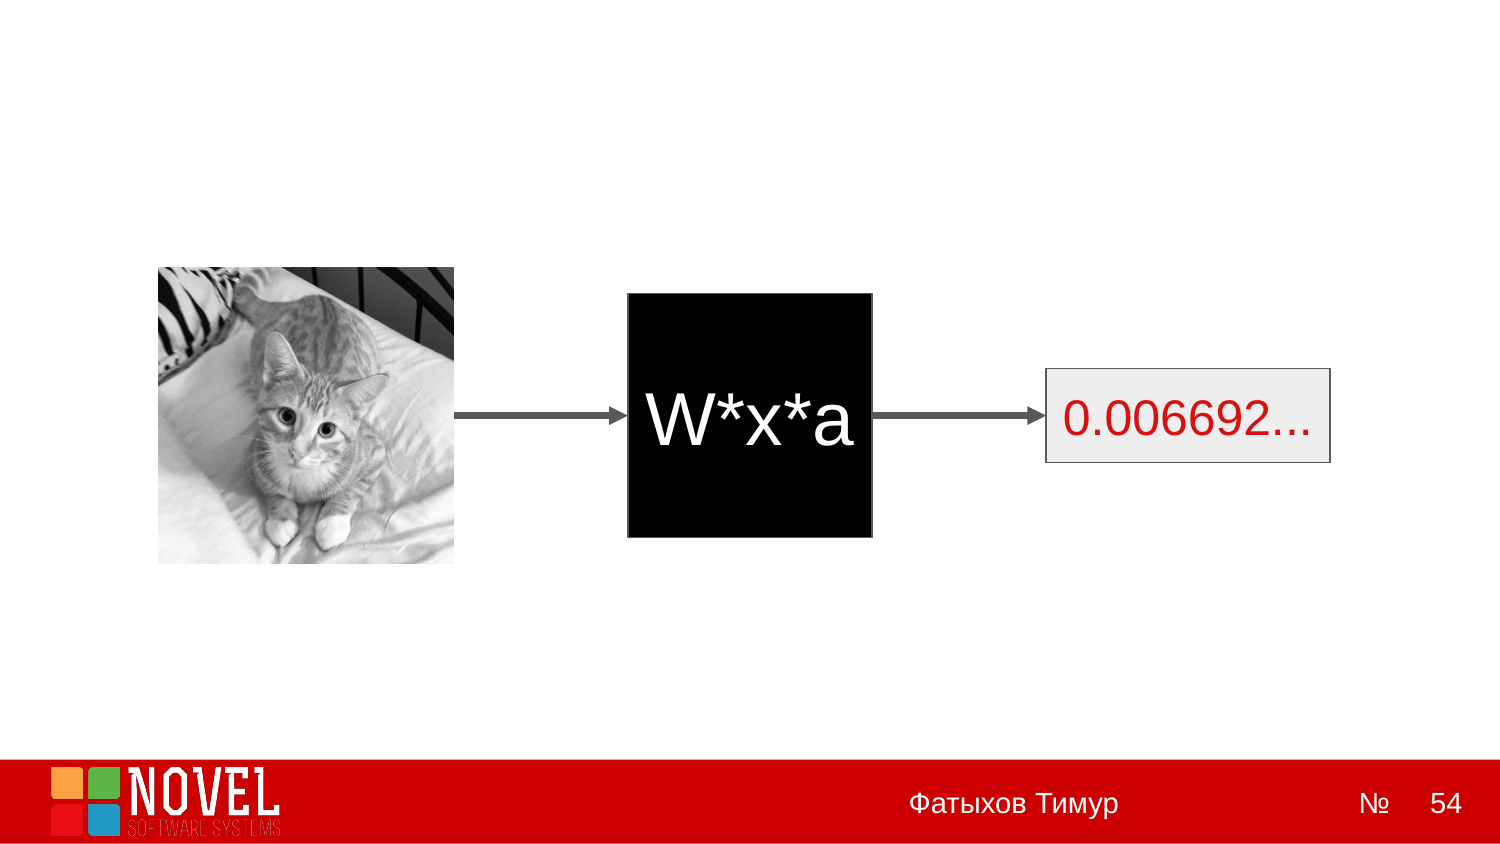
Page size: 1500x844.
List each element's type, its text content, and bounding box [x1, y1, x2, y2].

picture [51, 767, 280, 836]
text_box W*x*a [627, 293, 873, 538]
picture [157, 267, 454, 564]
slide_number ‹#› [1415, 759, 1500, 844]
text_box 0.006692... [1046, 368, 1330, 463]
